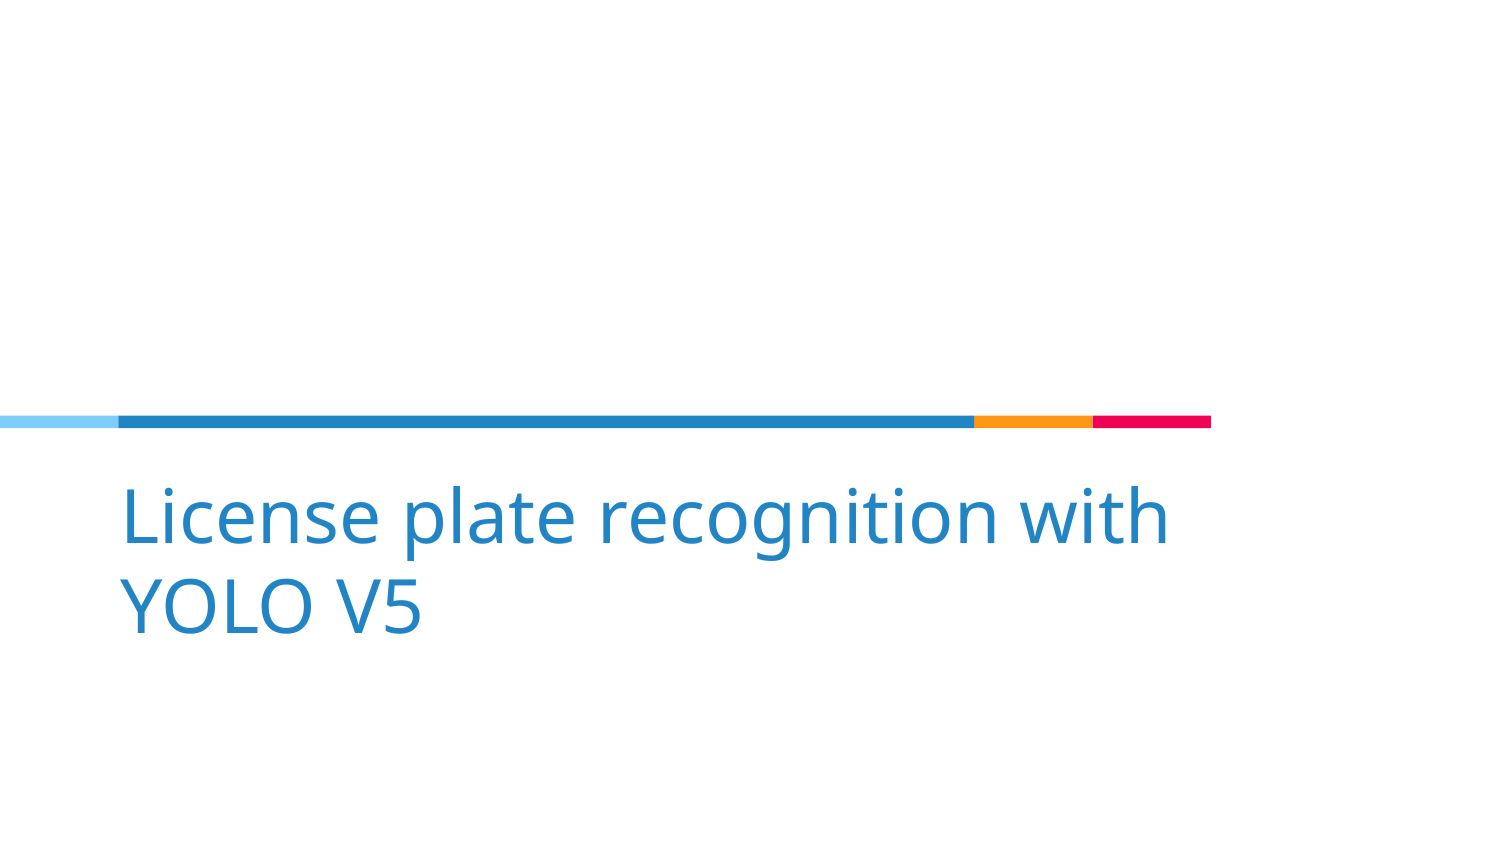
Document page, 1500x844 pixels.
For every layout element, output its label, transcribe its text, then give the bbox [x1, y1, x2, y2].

title License plate recognition with YOLO V5 [105, 453, 1246, 769]
